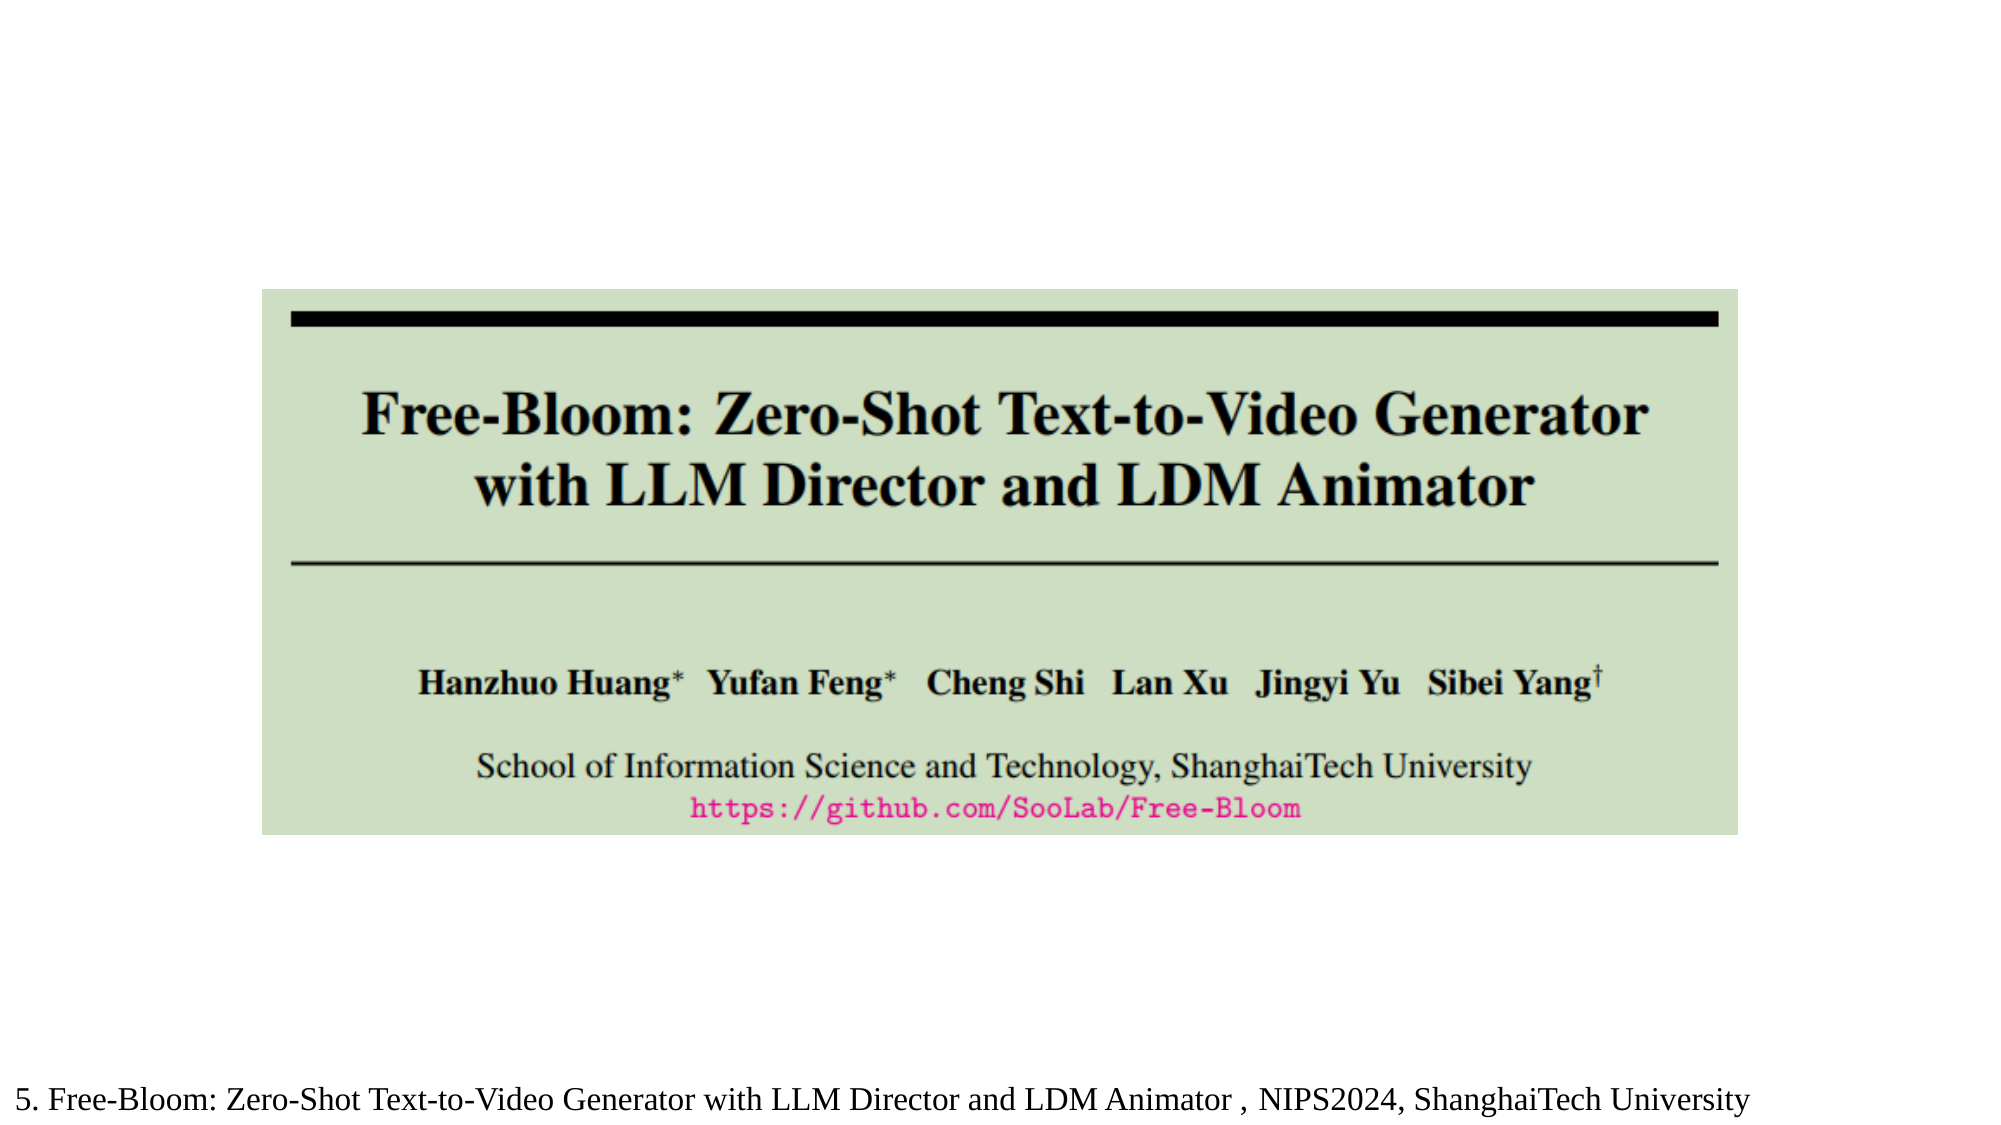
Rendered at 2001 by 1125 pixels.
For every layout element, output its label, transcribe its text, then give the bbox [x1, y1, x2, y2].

picture [262, 289, 1738, 835]
text_box 5. Free-Bloom: Zero-Shot Text-to-Video Generator with LLM Director and LDM Animator , NIPS2024, ShanghaiTech University [0, 1069, 1871, 1125]
